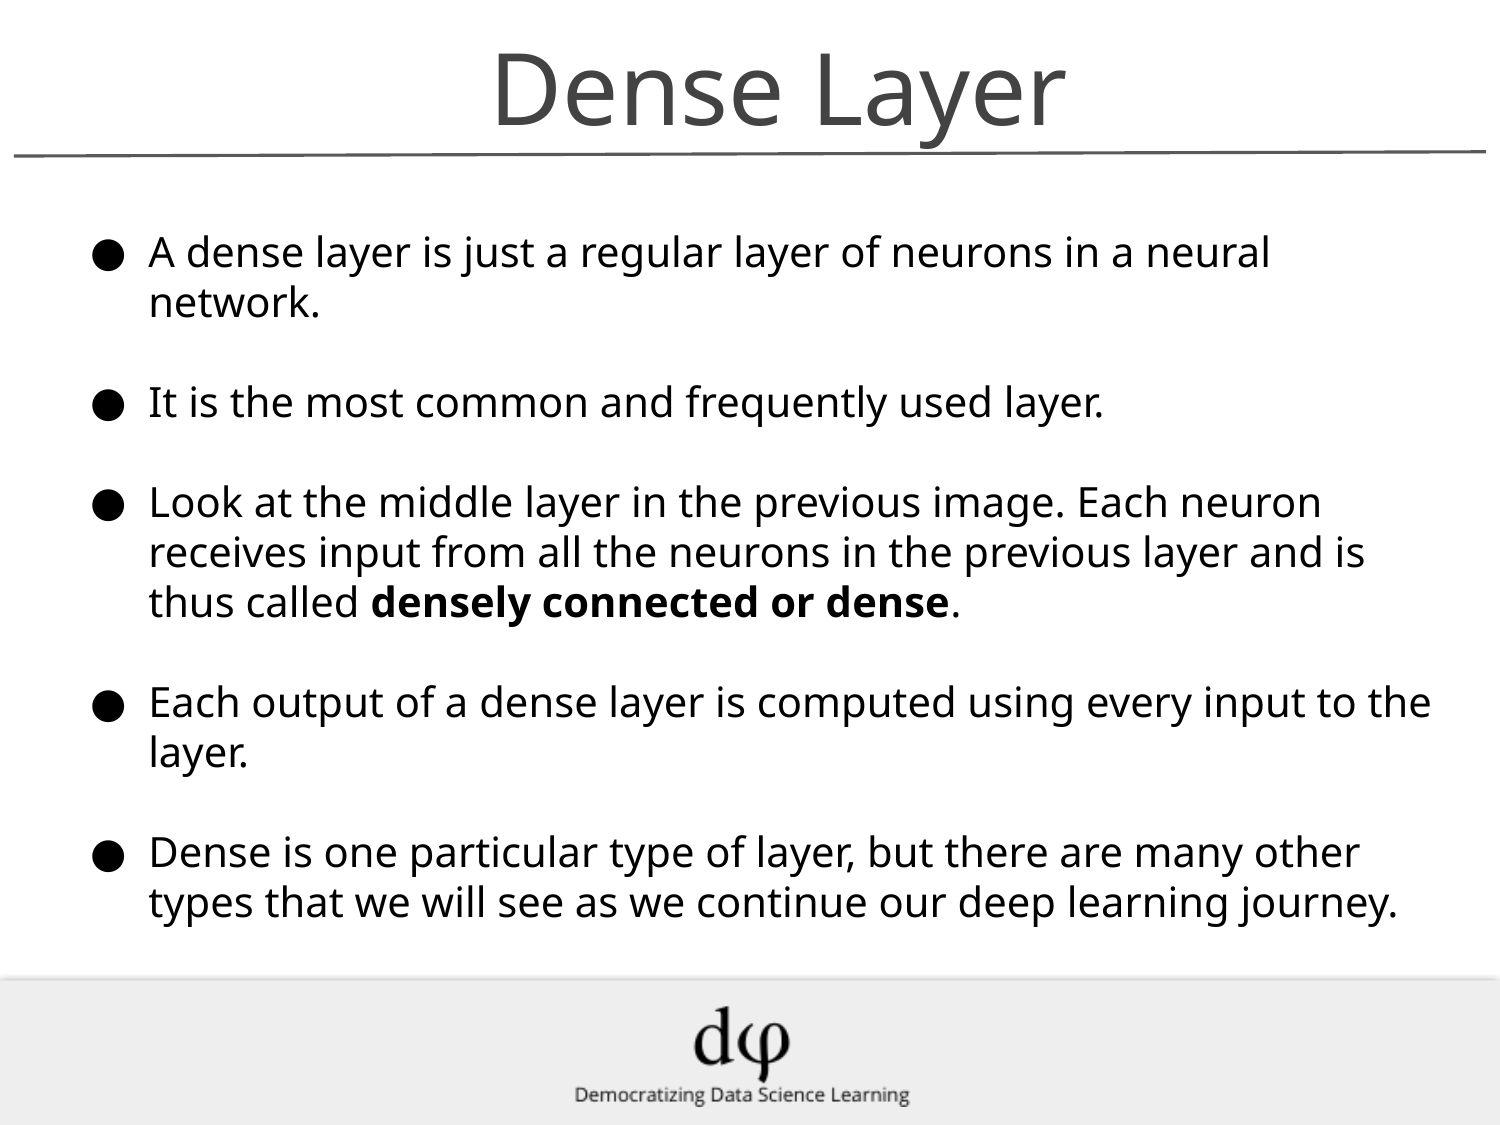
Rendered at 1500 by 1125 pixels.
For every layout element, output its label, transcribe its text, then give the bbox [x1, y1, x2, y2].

text_box Dense Layer [116, 27, 1442, 150]
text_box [0, 980, 1500, 1125]
text_box A dense layer is just a regular layer of neurons in a neural network. It is the most common and frequently used layer. Look at the middle layer in the previous image. Each neuron receives input from all the neurons in the previous layer and is thus called densely connected or dense. Each output of a dense layer is computed using every input to the layer. Dense is one particular type of layer, but there are many other types that we will see as we continue our deep learning journey. [58, 165, 1464, 975]
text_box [13, 151, 1487, 157]
